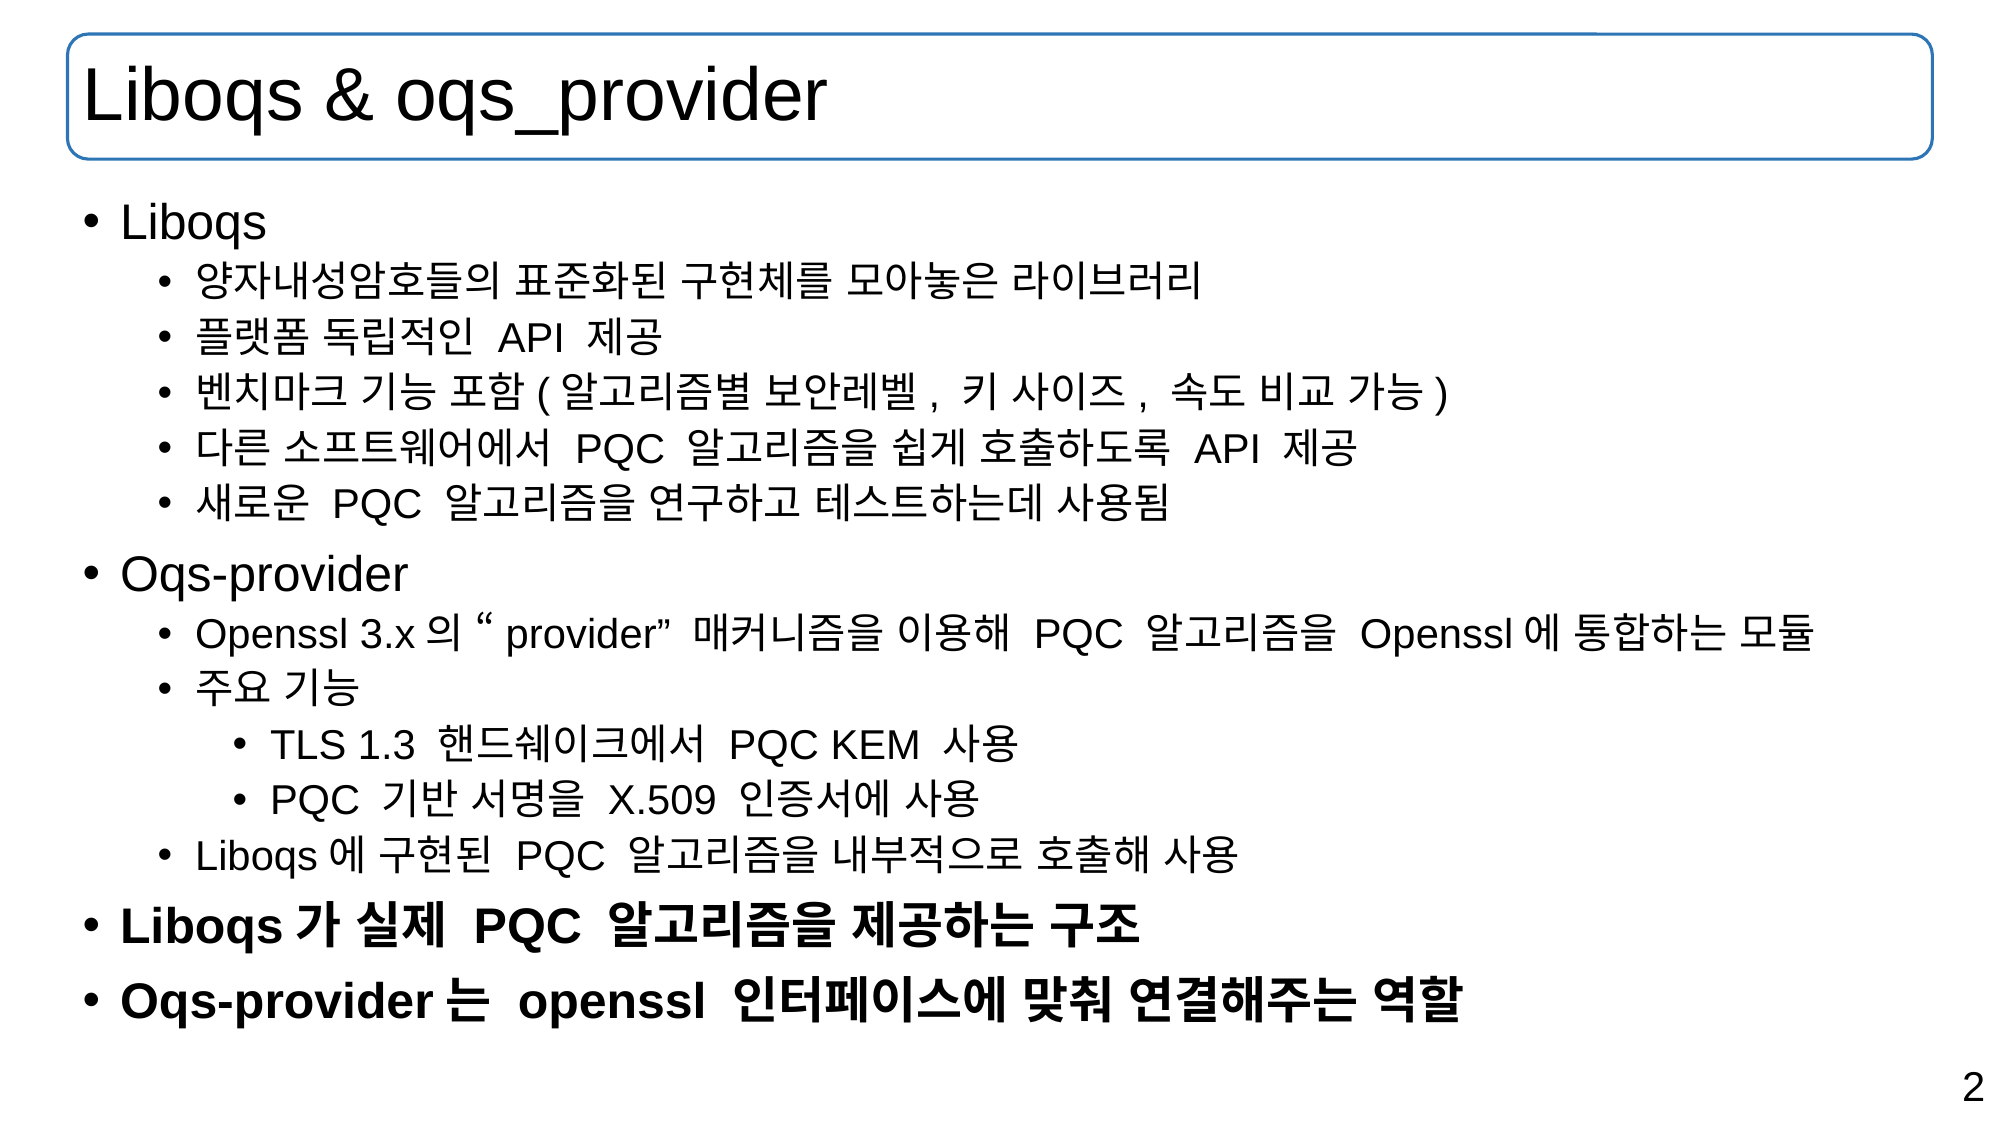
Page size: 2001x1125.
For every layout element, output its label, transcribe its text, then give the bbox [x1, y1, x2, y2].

list Liboqs 양자내성암호들의 표준화된 구현체를 모아놓은 라이브러리 플랫폼 독립적인 API 제공 벤치마크 기능 포함(알고리즘별 보안레벨, 키 사이즈, 속도 비교 가능) 다른 소프트웨어에서 PQC 알고리즘을 쉽게 호출하도록 API 제공 새로운 PQC 알고리즘을 연구하고 테스트하는데 사용됨 Oqs-provider Openssl 3.x의 “provider” 매커니즘을 이용해 PQC 알고리즘을 Openssl에 통합하는 모듈 주요 기능 TLS 1.3 핸드쉐이크에서 PQC KEM 사용 PQC 기반 서명을 X.509 인증서에 사용 Liboqs에 구현된 PQC 알고리즘을 내부적으로 호출해 사용 Liboqs가 실제 PQC 알고리즘을 제공하는 구조 Oqs-provider는 openssl 인터페이스에 맞춰 연결해주는 역할 [67, 189, 1933, 1125]
title Liboqs & oqs_provider [67, 34, 1933, 160]
